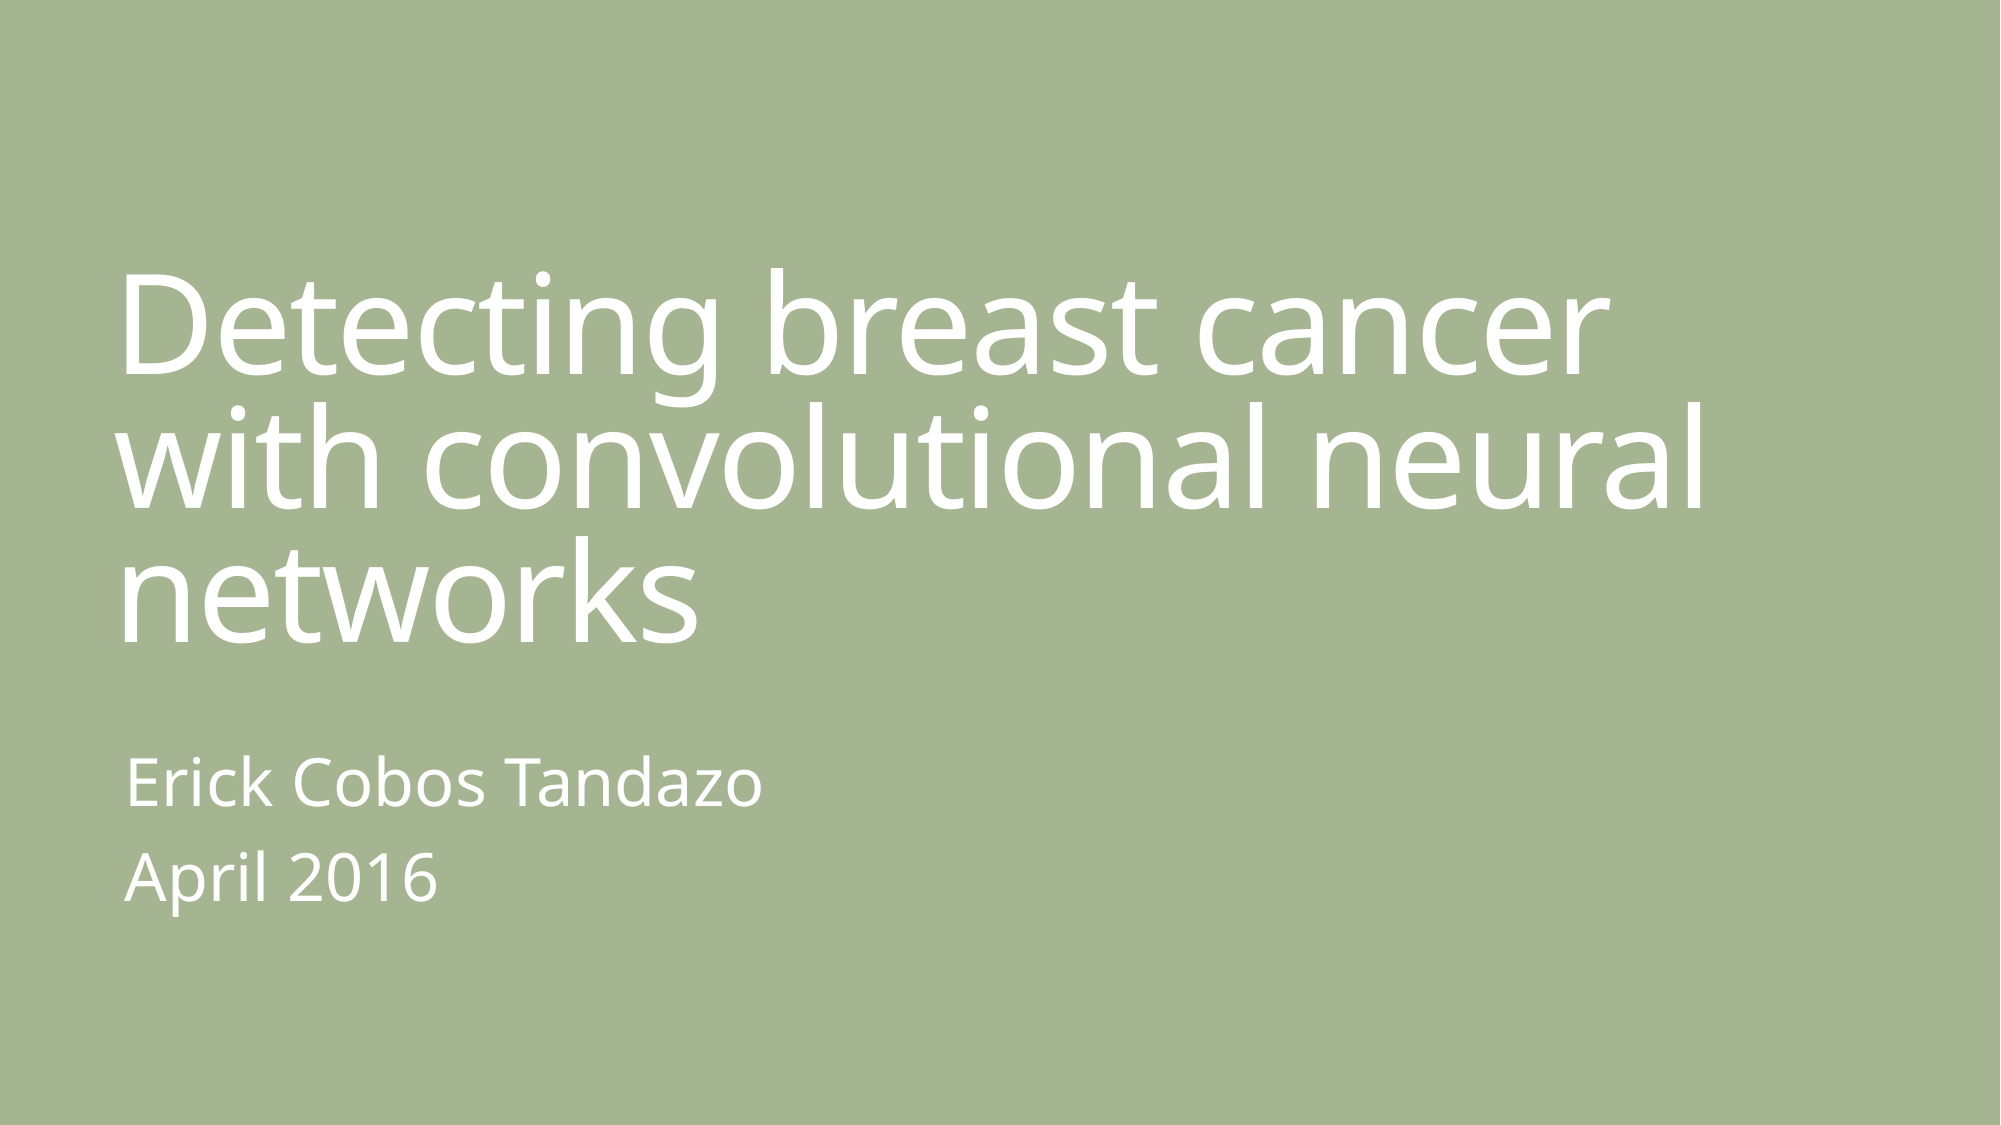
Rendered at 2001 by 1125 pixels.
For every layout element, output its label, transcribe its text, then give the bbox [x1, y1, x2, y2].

subtitle Erick Cobos Tandazo April 2016 [109, 744, 1624, 961]
title Detecting breast cancer with convolutional neural networks [98, 126, 1868, 677]
